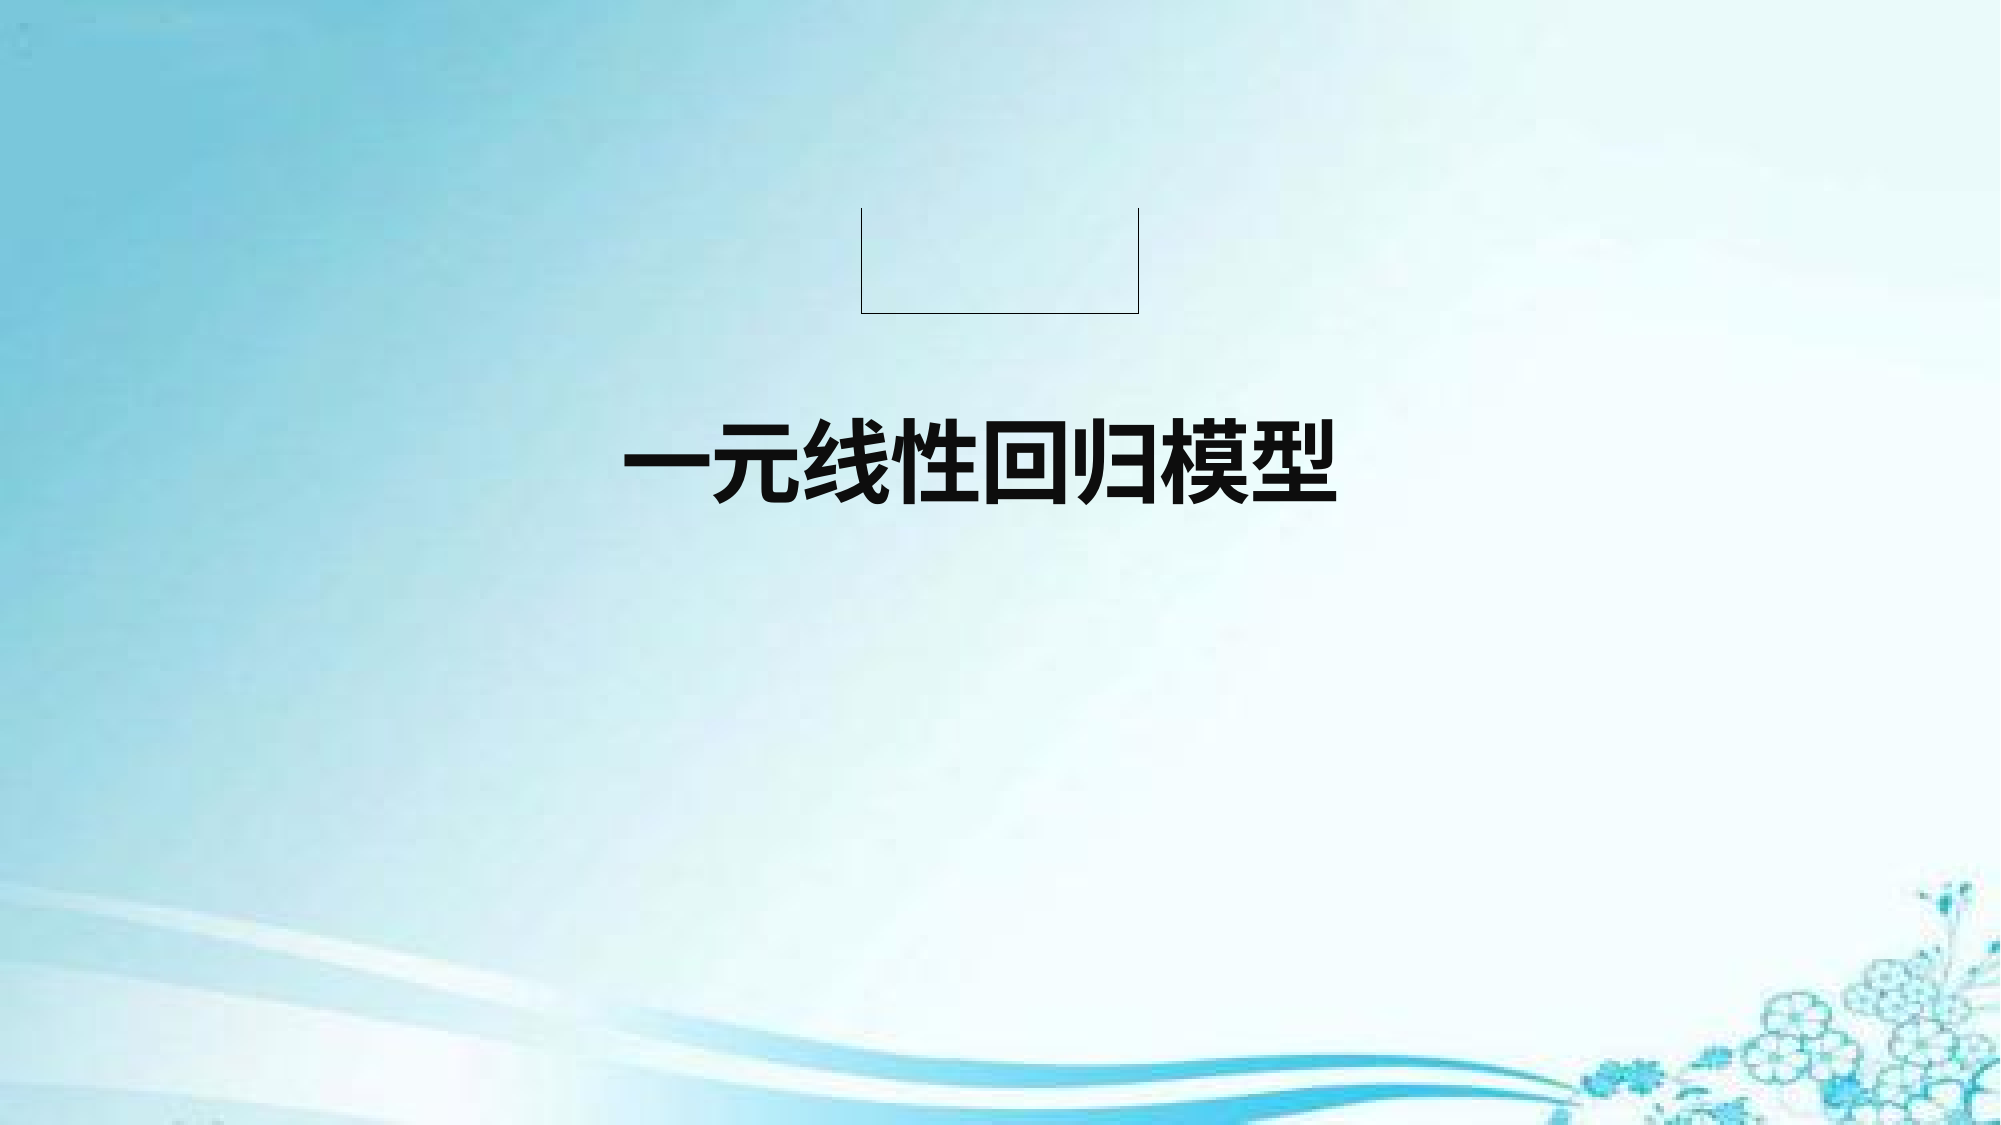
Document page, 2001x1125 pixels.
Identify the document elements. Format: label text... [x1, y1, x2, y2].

title 一元线性回归模型 [362, 375, 1600, 563]
picture [0, 0, 2001, 1125]
